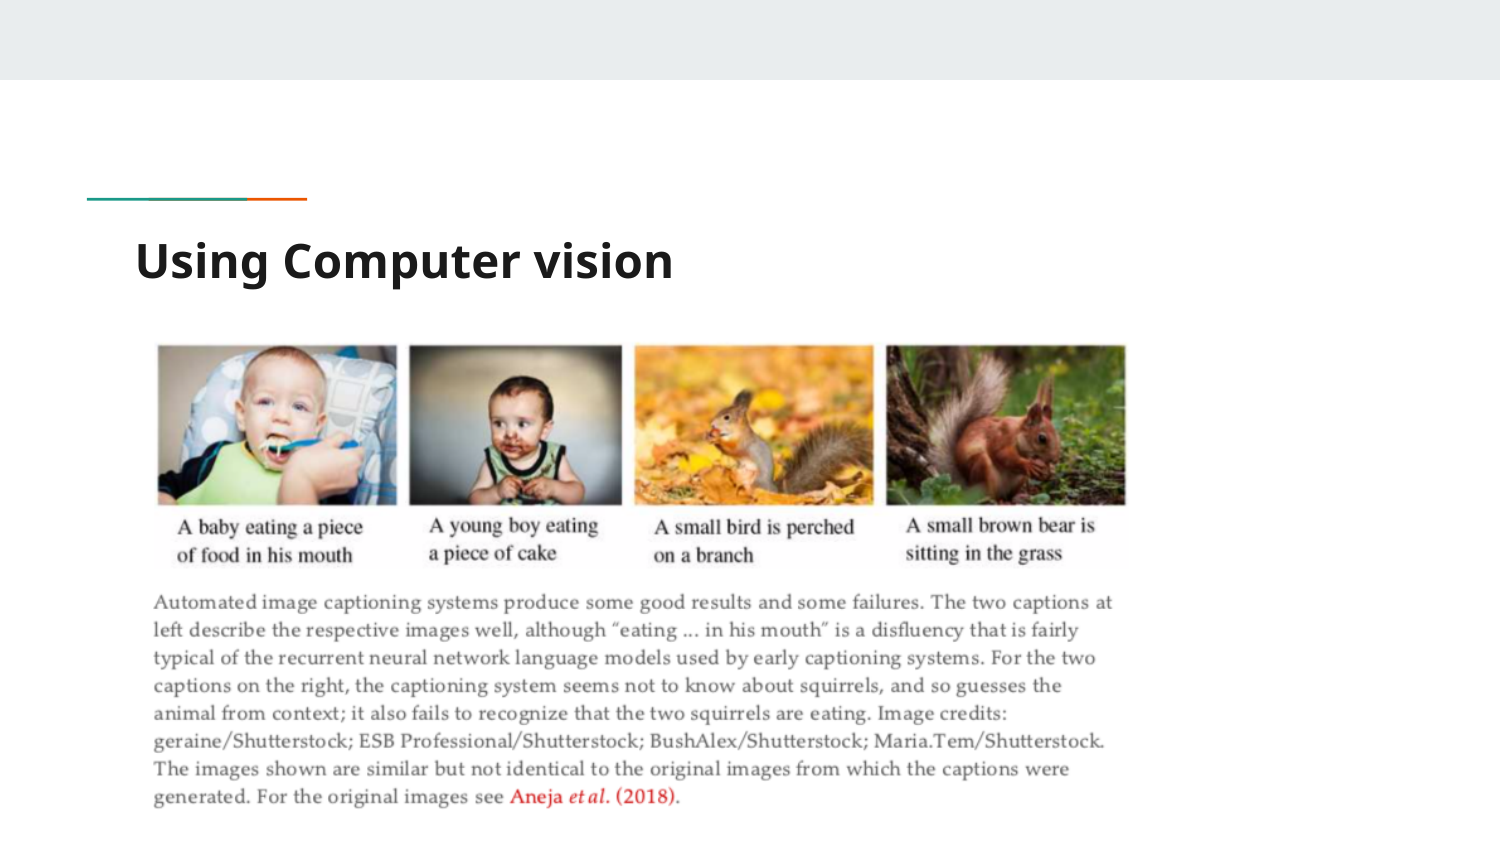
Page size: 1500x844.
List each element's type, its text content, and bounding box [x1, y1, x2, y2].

picture [141, 325, 1142, 816]
title Using Computer vision [119, 216, 1381, 305]
